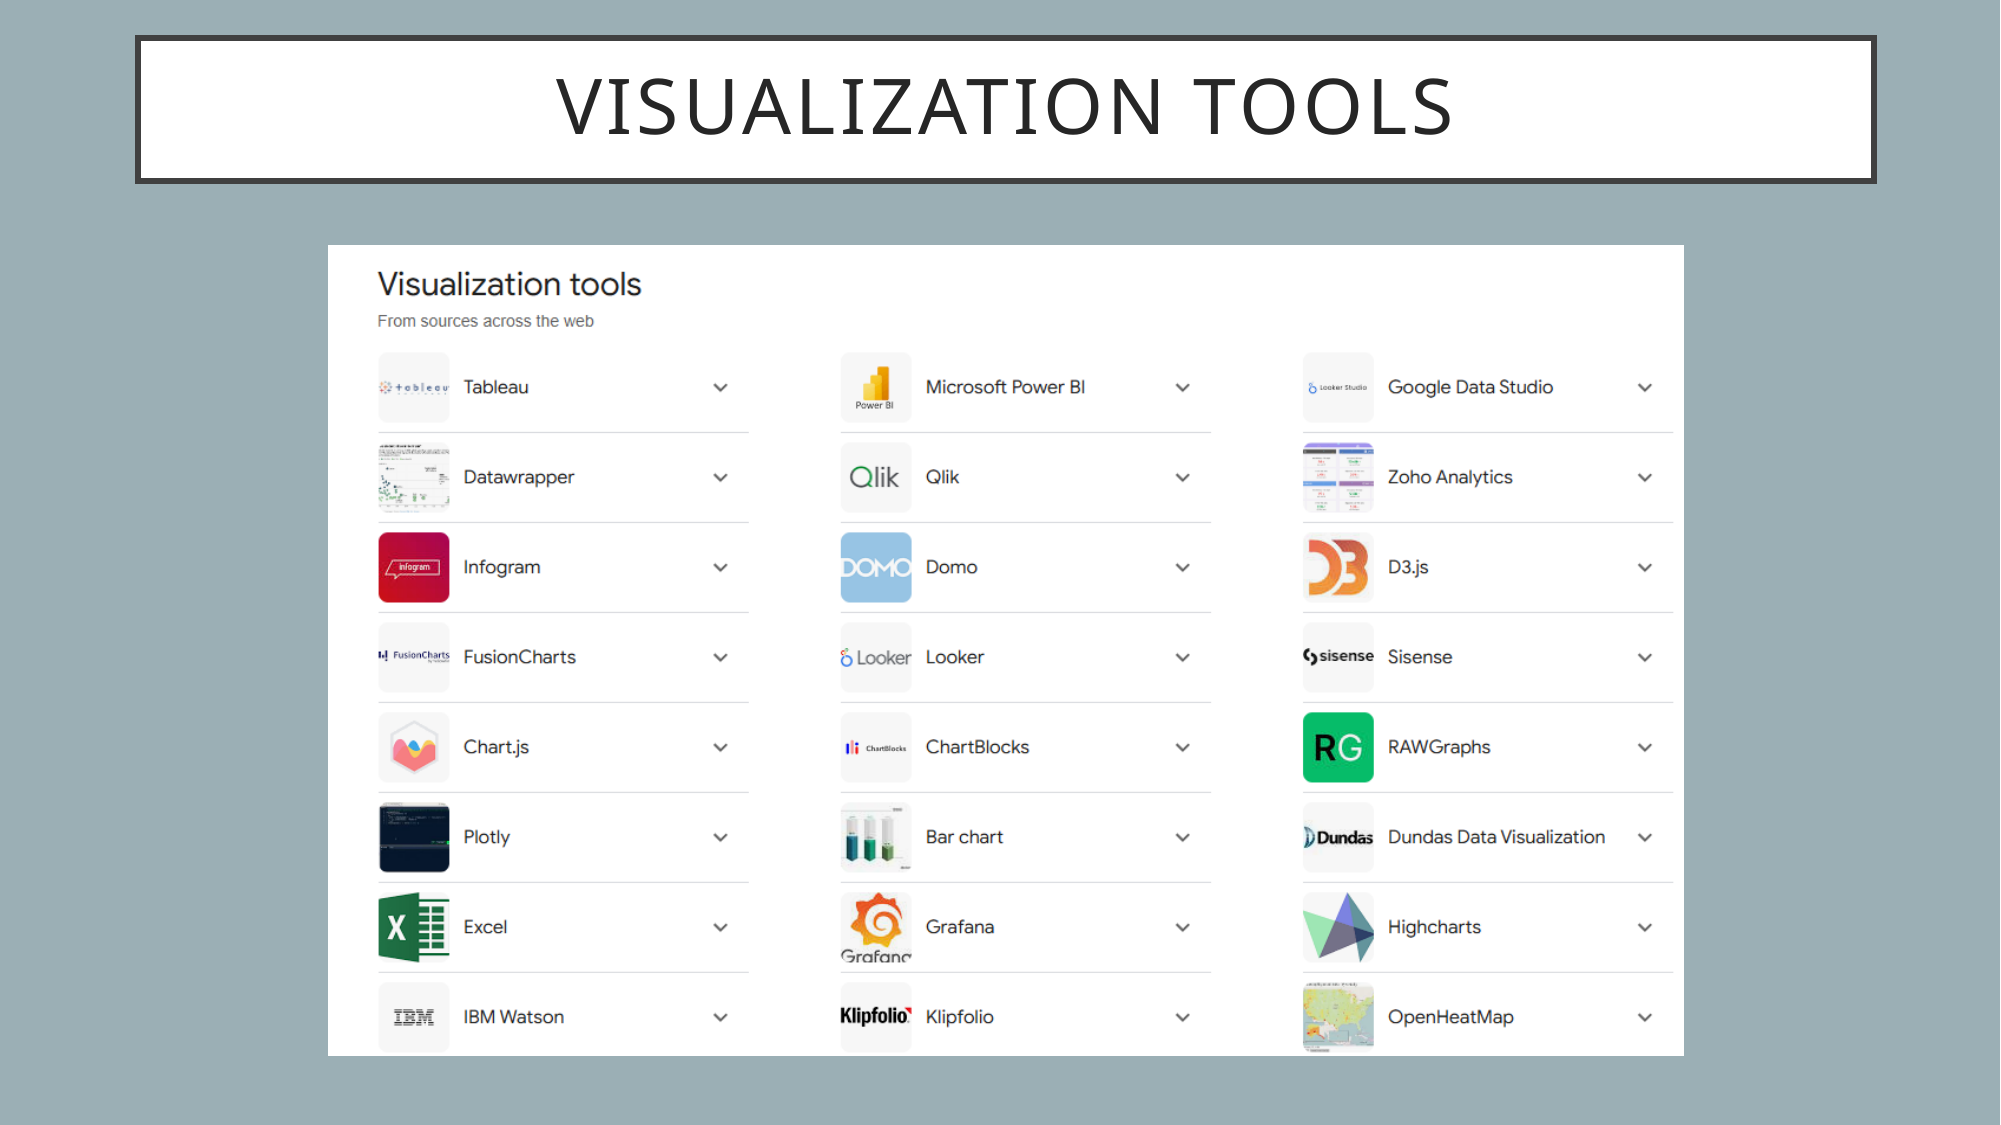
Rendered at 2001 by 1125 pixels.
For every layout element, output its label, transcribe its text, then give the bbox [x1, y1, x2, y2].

picture [328, 245, 1684, 1056]
title Visualization tools [135, 35, 1877, 184]
